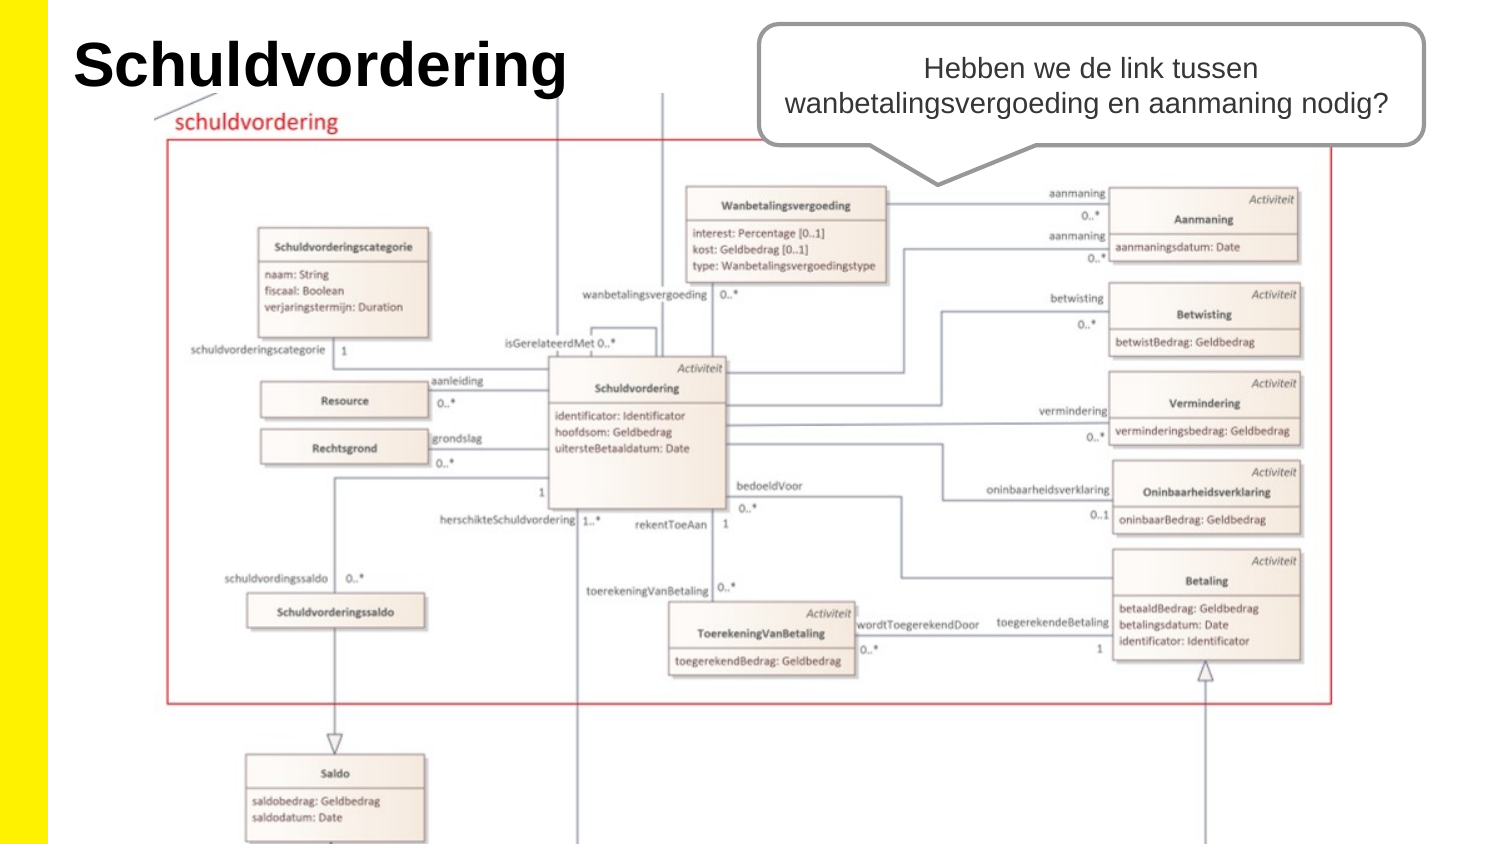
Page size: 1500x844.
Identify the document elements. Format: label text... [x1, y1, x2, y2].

picture [154, 93, 1346, 844]
text_box Schuldvordering [61, 18, 1366, 140]
text_box Hebben we de link tussen wanbetalingsvergoeding en aanmaning nodig? [1350, 21, 1427, 148]
